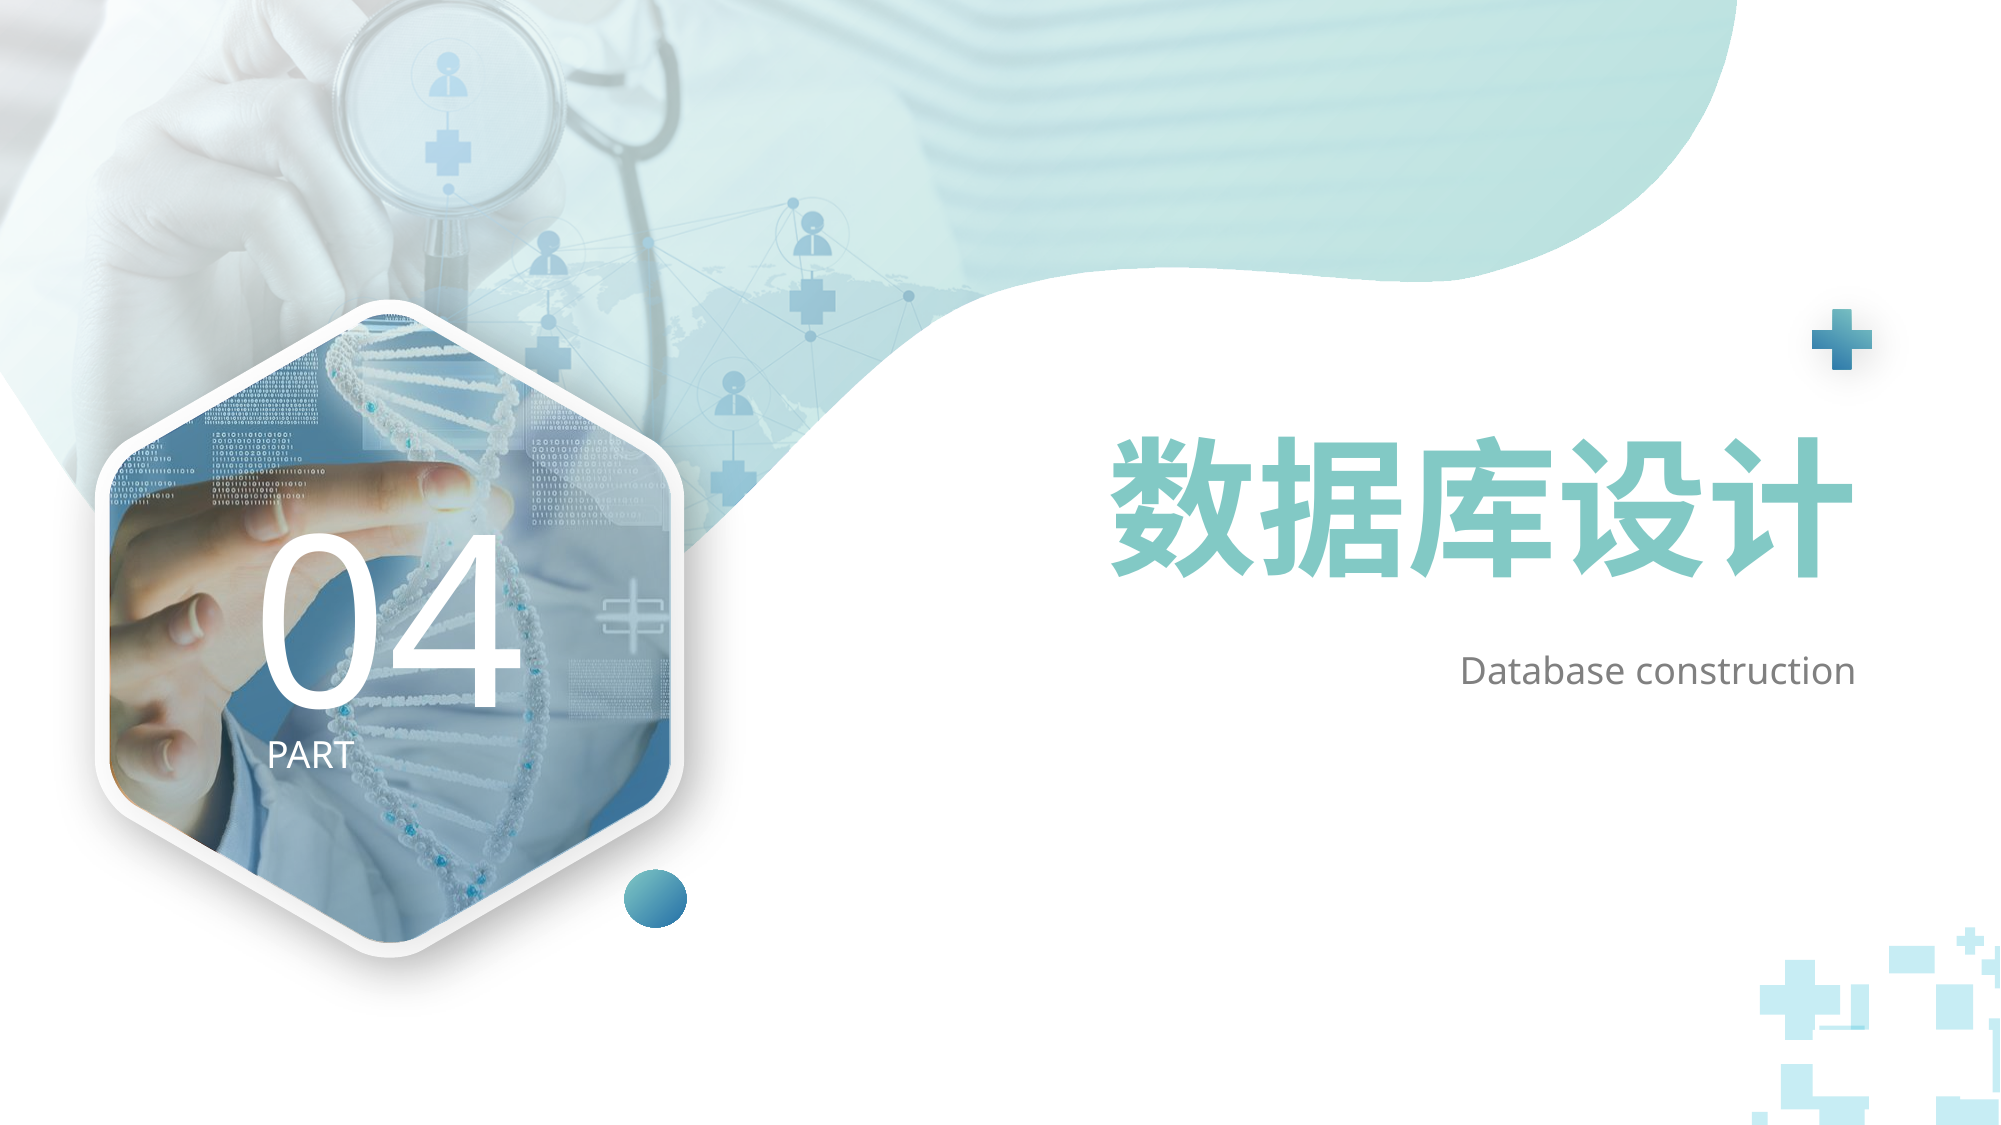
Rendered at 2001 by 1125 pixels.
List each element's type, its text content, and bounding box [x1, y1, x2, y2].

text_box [1738, 927, 2000, 1125]
text_box 数据库设计 [993, 406, 1872, 602]
text_box PART [251, 723, 518, 784]
text_box Database construction [971, 631, 1872, 700]
text_box [623, 868, 688, 929]
text_box 04 [237, 460, 541, 763]
text_box [1811, 308, 1873, 370]
text_box [111, 315, 671, 942]
text_box [0, 0, 1738, 517]
